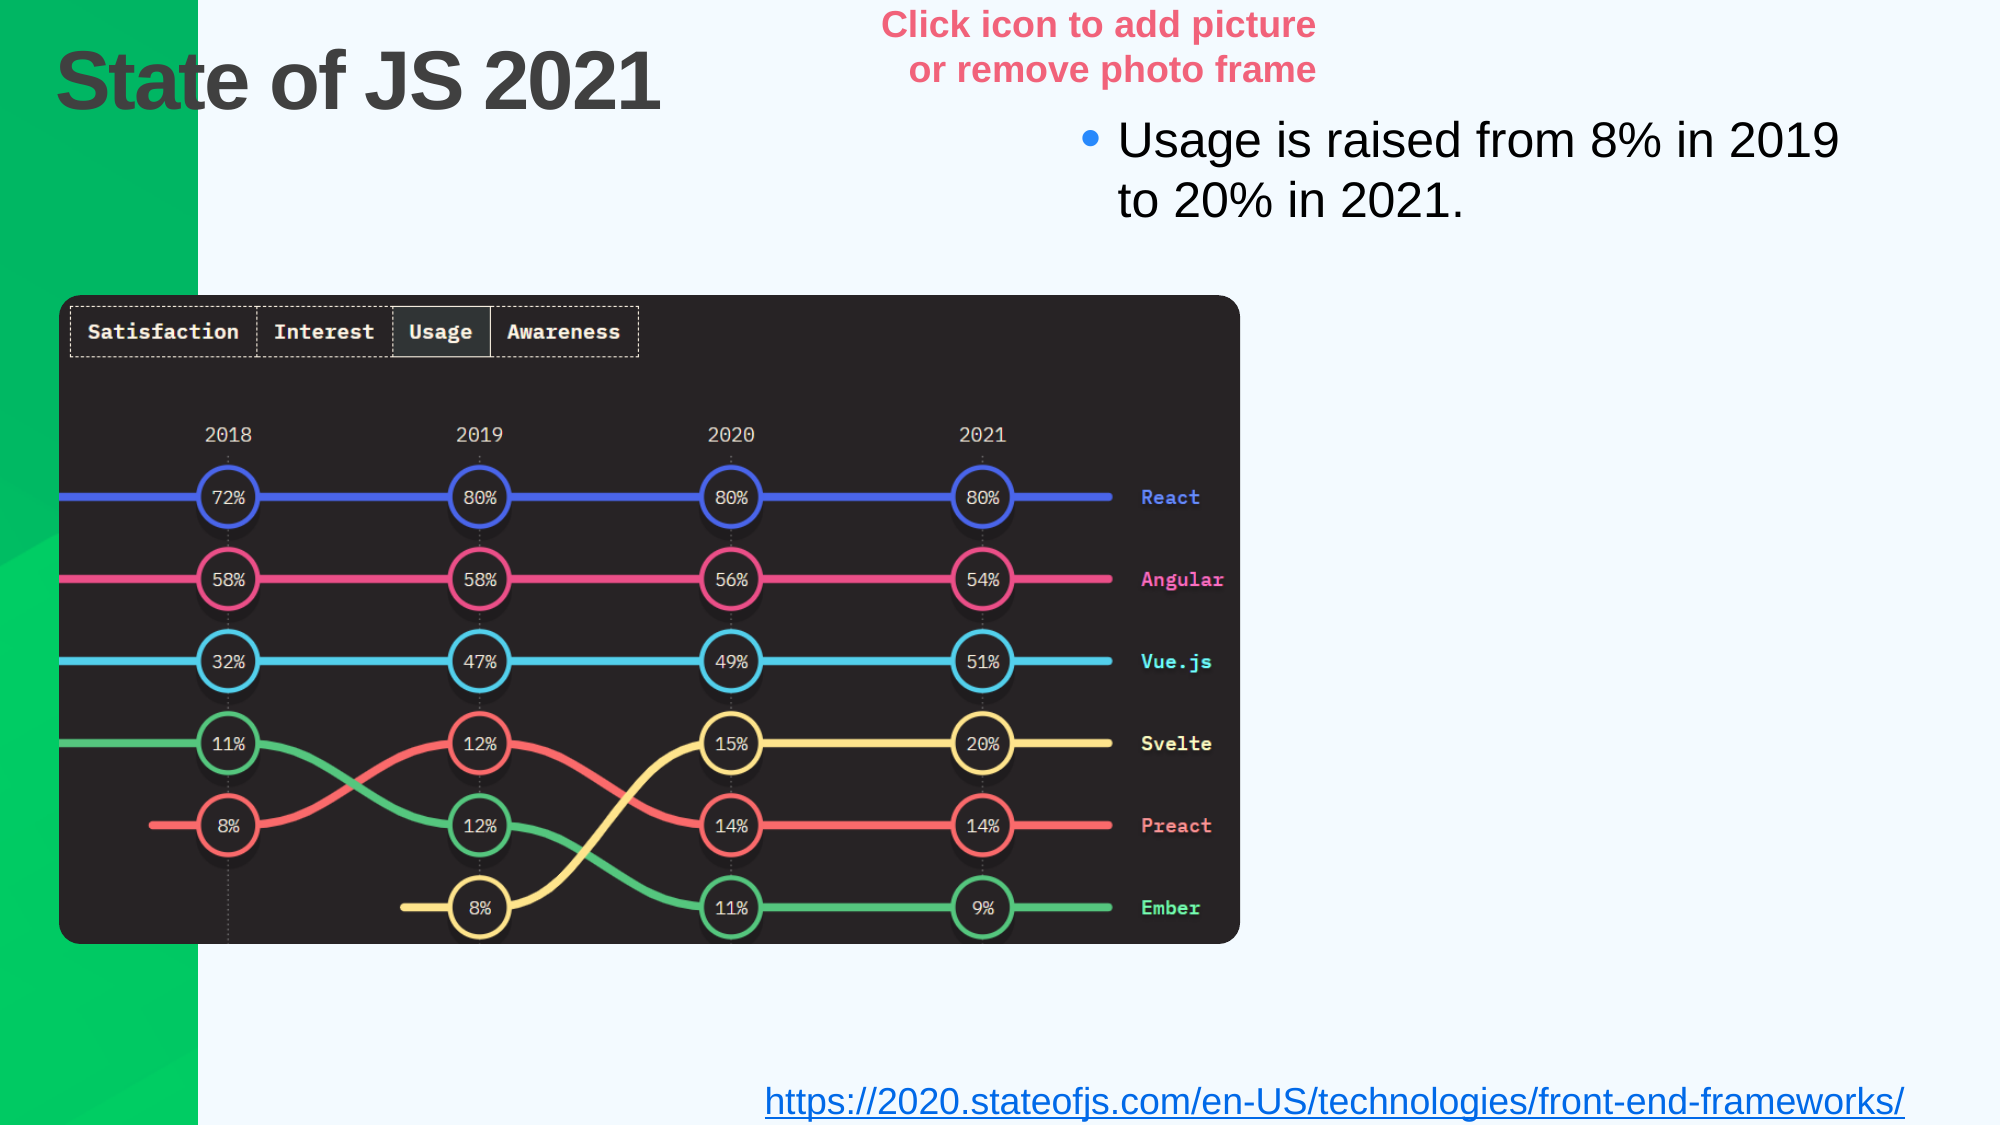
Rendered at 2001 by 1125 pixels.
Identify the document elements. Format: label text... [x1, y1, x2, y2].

title State of JS 2021 [55, 8, 198, 147]
picture [0, 0, 2000, 1125]
